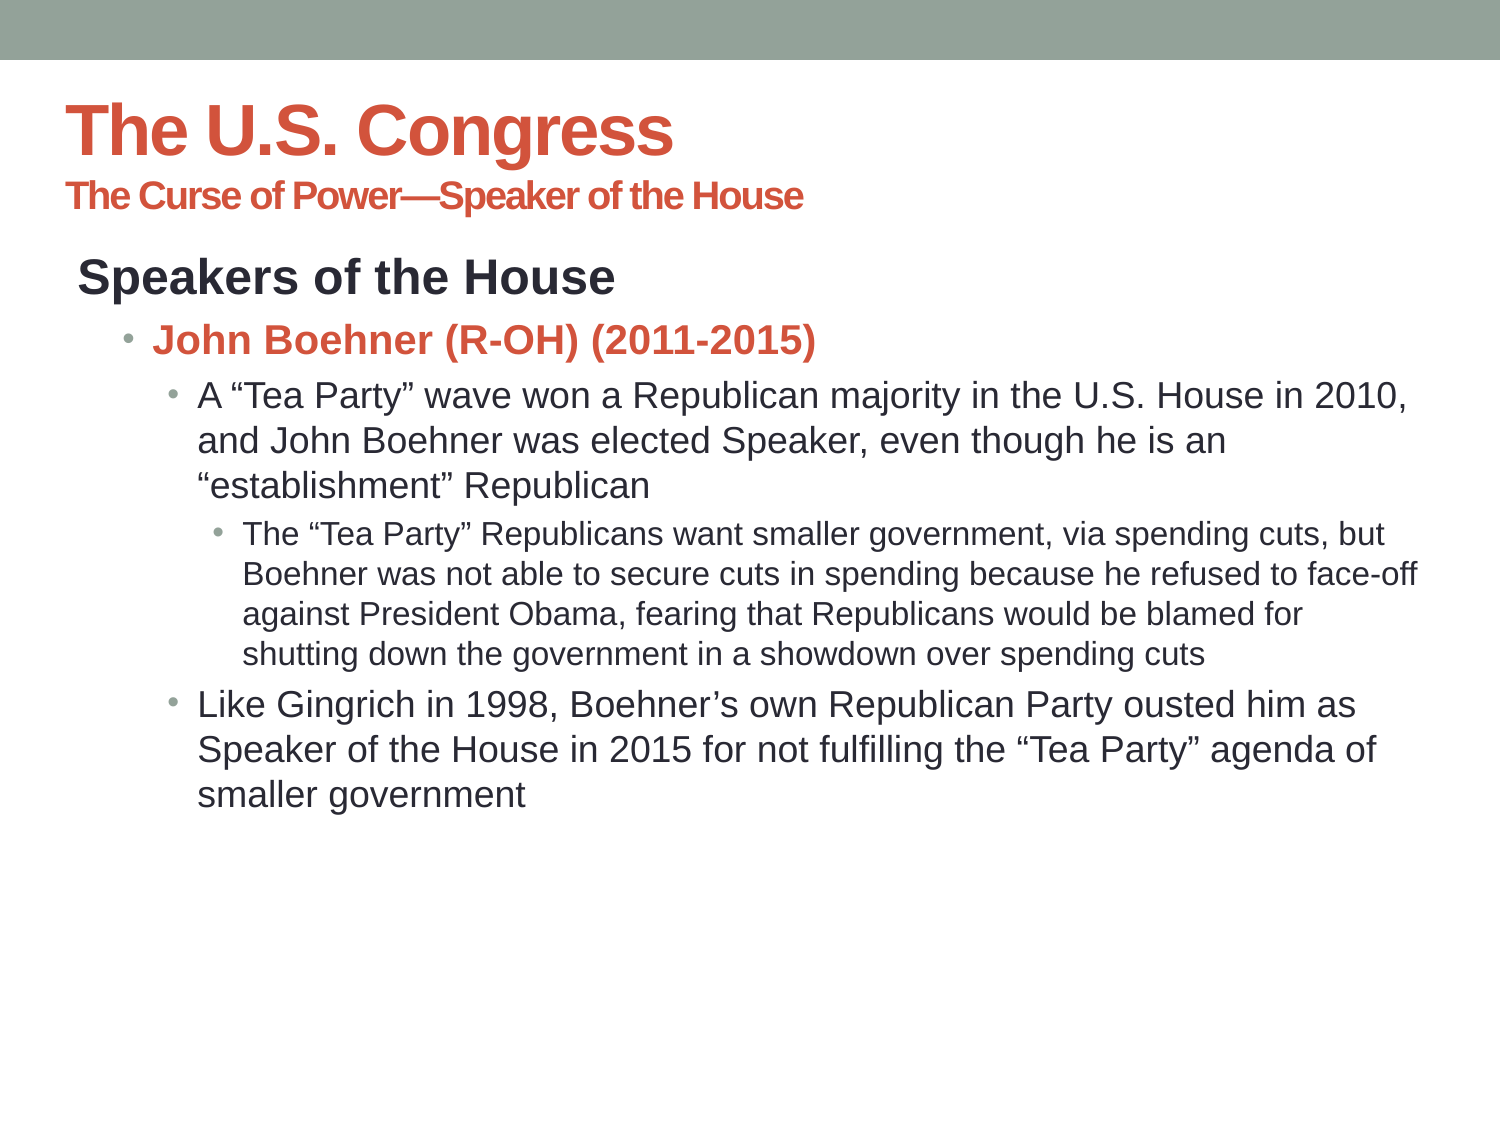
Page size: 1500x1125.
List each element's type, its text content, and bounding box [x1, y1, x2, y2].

title The U.S. Congress The Curse of Power—Speaker of the House [50, 75, 1338, 225]
list Speakers of the House John Boehner (R-OH) (2011-2015) A “Tea Party” wave won a Republican majority in the U.S. House in 2010, and John Boehner was elected Speaker, even though he is an “establishment” Republican The “Tea Party” Republicans want smaller government, via spending cuts, but Boehner was not able to secure cuts in spending because he refused to face-off against President Obama, fearing that Republicans would be blamed for shutting down the government in a showdown over spending cuts Like Gingrich in 1998, Boehner’s own Republican Party ousted him as Speaker of the House in 2015 for not fulfilling the “Tea Party” agenda of smaller government [62, 237, 1438, 1100]
